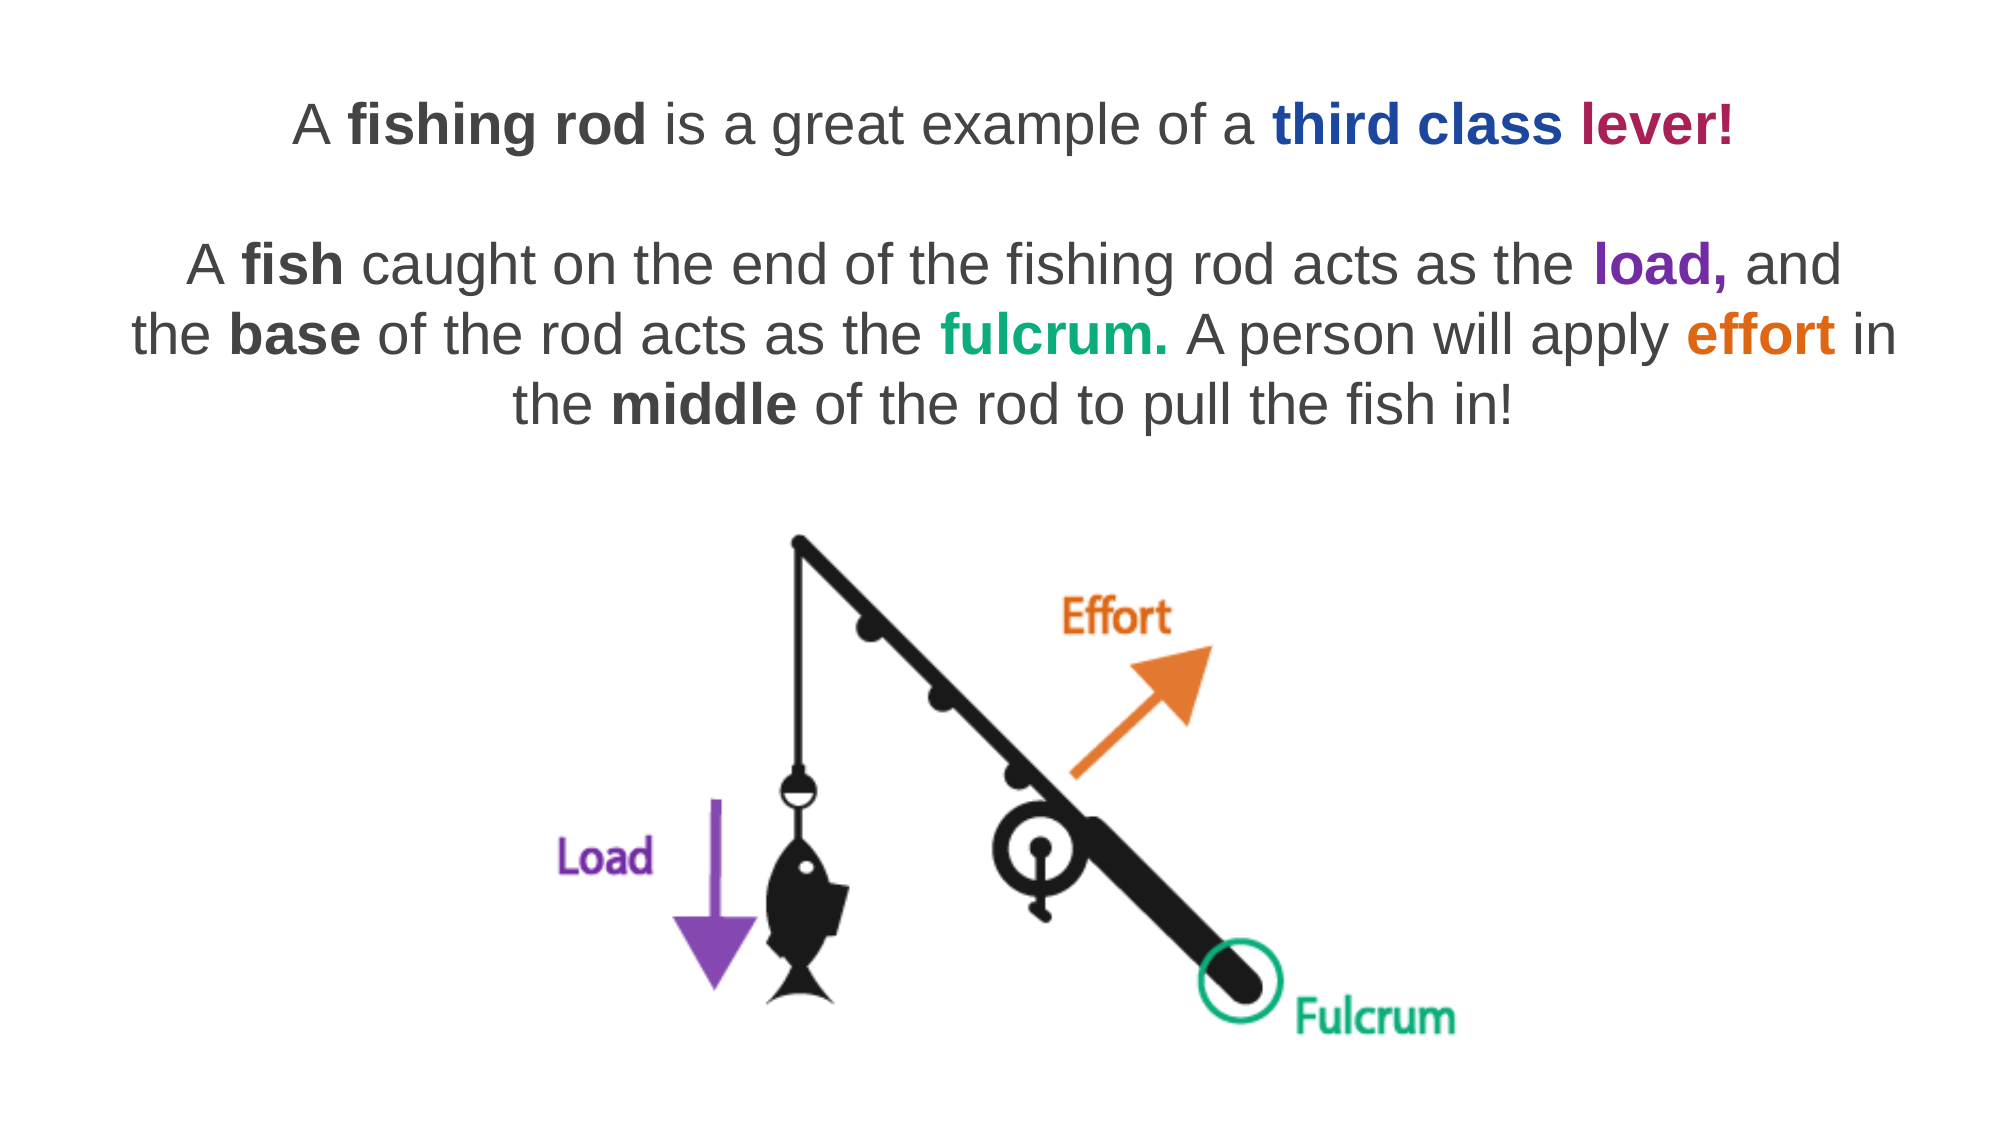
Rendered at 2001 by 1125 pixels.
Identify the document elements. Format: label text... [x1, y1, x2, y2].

picture [556, 534, 1459, 1049]
text_box A fishing rod is a great example of a third class lever! A fish caught on the end of the fishing rod acts as the load, and the base of the rod acts as the fulcrum. A person will apply effort in the middle of the rod to pull the fish in! [89, 79, 1940, 444]
